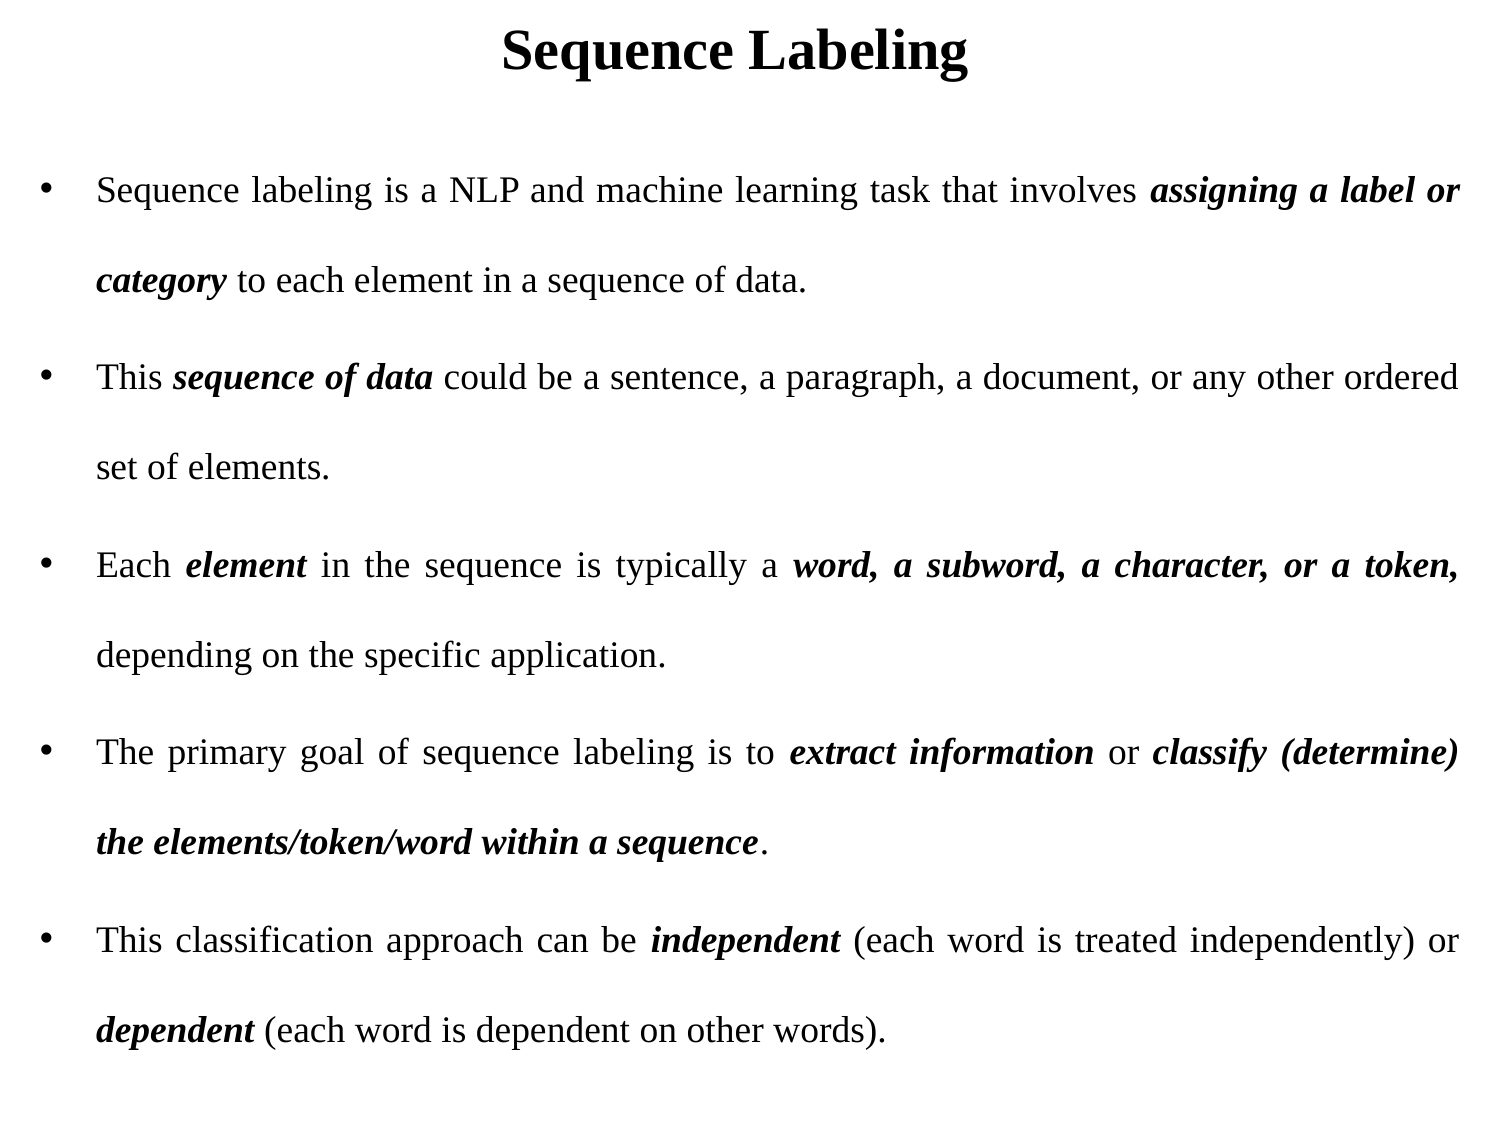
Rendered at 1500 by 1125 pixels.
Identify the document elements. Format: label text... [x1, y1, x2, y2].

list Sequence labeling is a NLP and machine learning task that involves assigning a label or category to each element in a sequence of data. This sequence of data could be a sentence, a paragraph, a document, or any other ordered set of elements. Each element in the sequence is typically a word, a subword, a character, or a token, depending on the specific application. The primary goal of sequence labeling is to extract information or classify (determine) the elements/token/word within a sequence. This classification approach can be independent (each word is treated independently) or dependent (each word is dependent on other words). [24, 112, 1476, 1086]
title Sequence Labeling [74, 0, 1426, 93]
